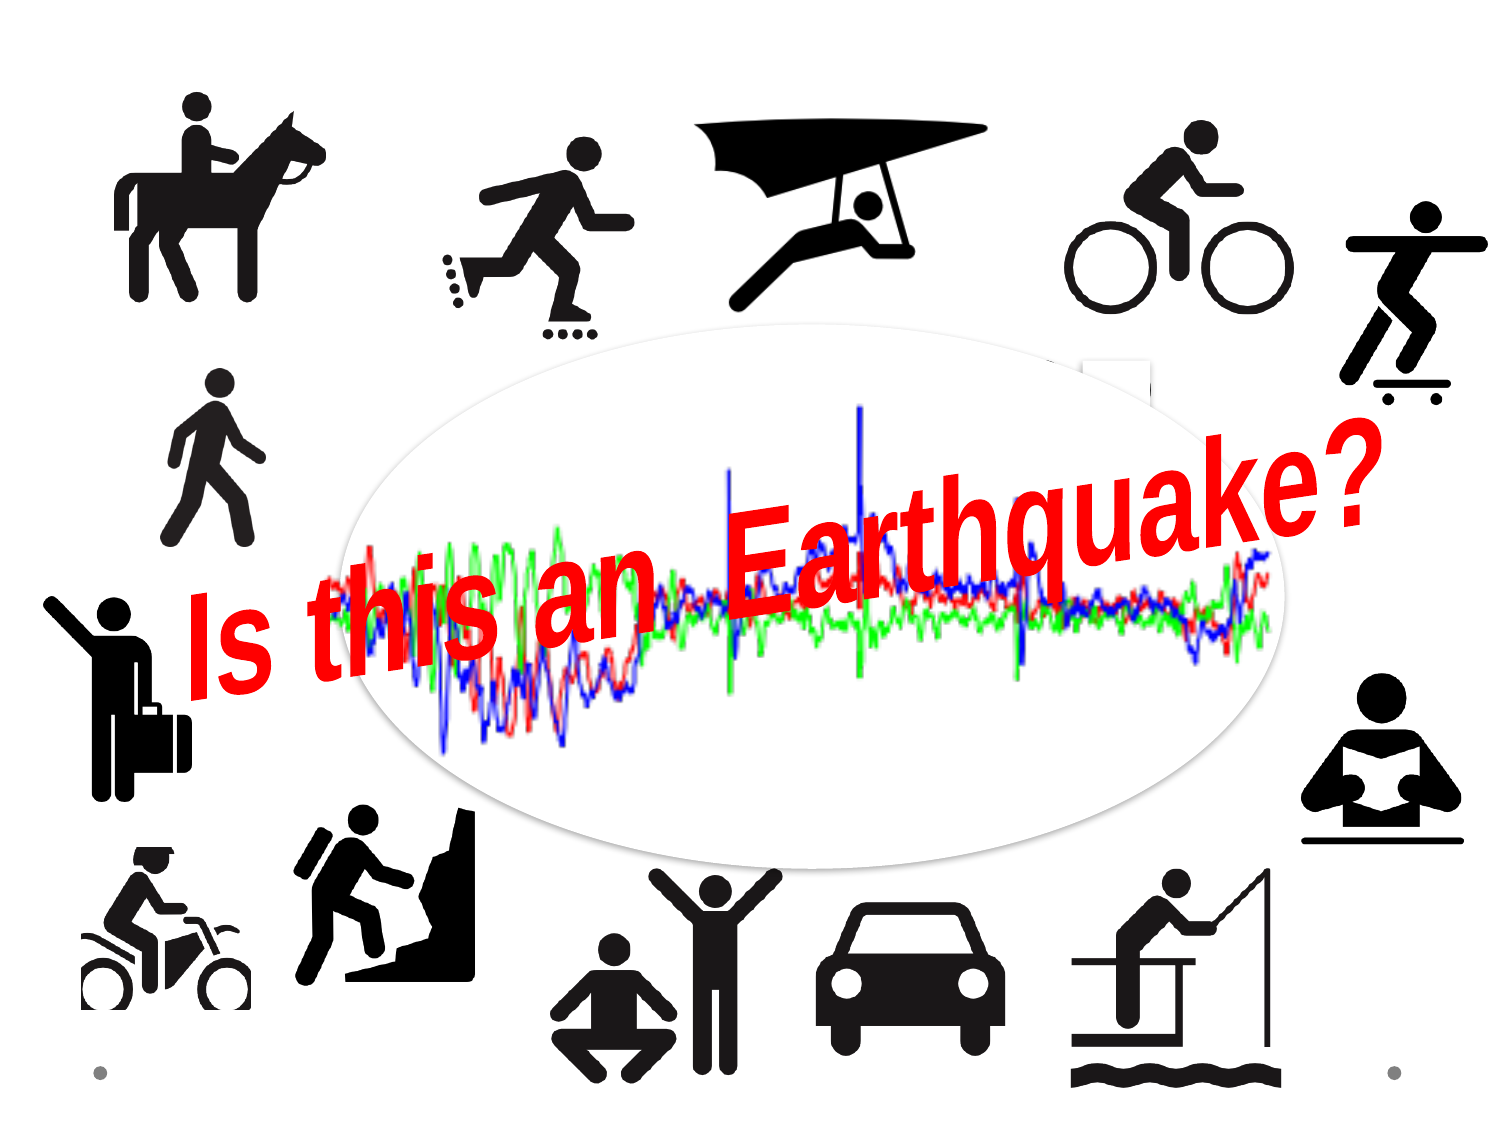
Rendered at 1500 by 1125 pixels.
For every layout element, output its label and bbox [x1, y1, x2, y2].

picture [811, 897, 1011, 1057]
picture [1067, 869, 1286, 1094]
picture [547, 869, 786, 1092]
picture [291, 801, 476, 992]
picture [1297, 670, 1469, 849]
picture [1062, 115, 1298, 321]
text_box [299, 320, 1293, 869]
picture [439, 133, 639, 320]
picture [1326, 196, 1500, 407]
picture [692, 114, 991, 318]
picture [110, 89, 326, 304]
picture [159, 367, 267, 547]
picture [80, 847, 251, 1011]
picture [43, 596, 192, 802]
